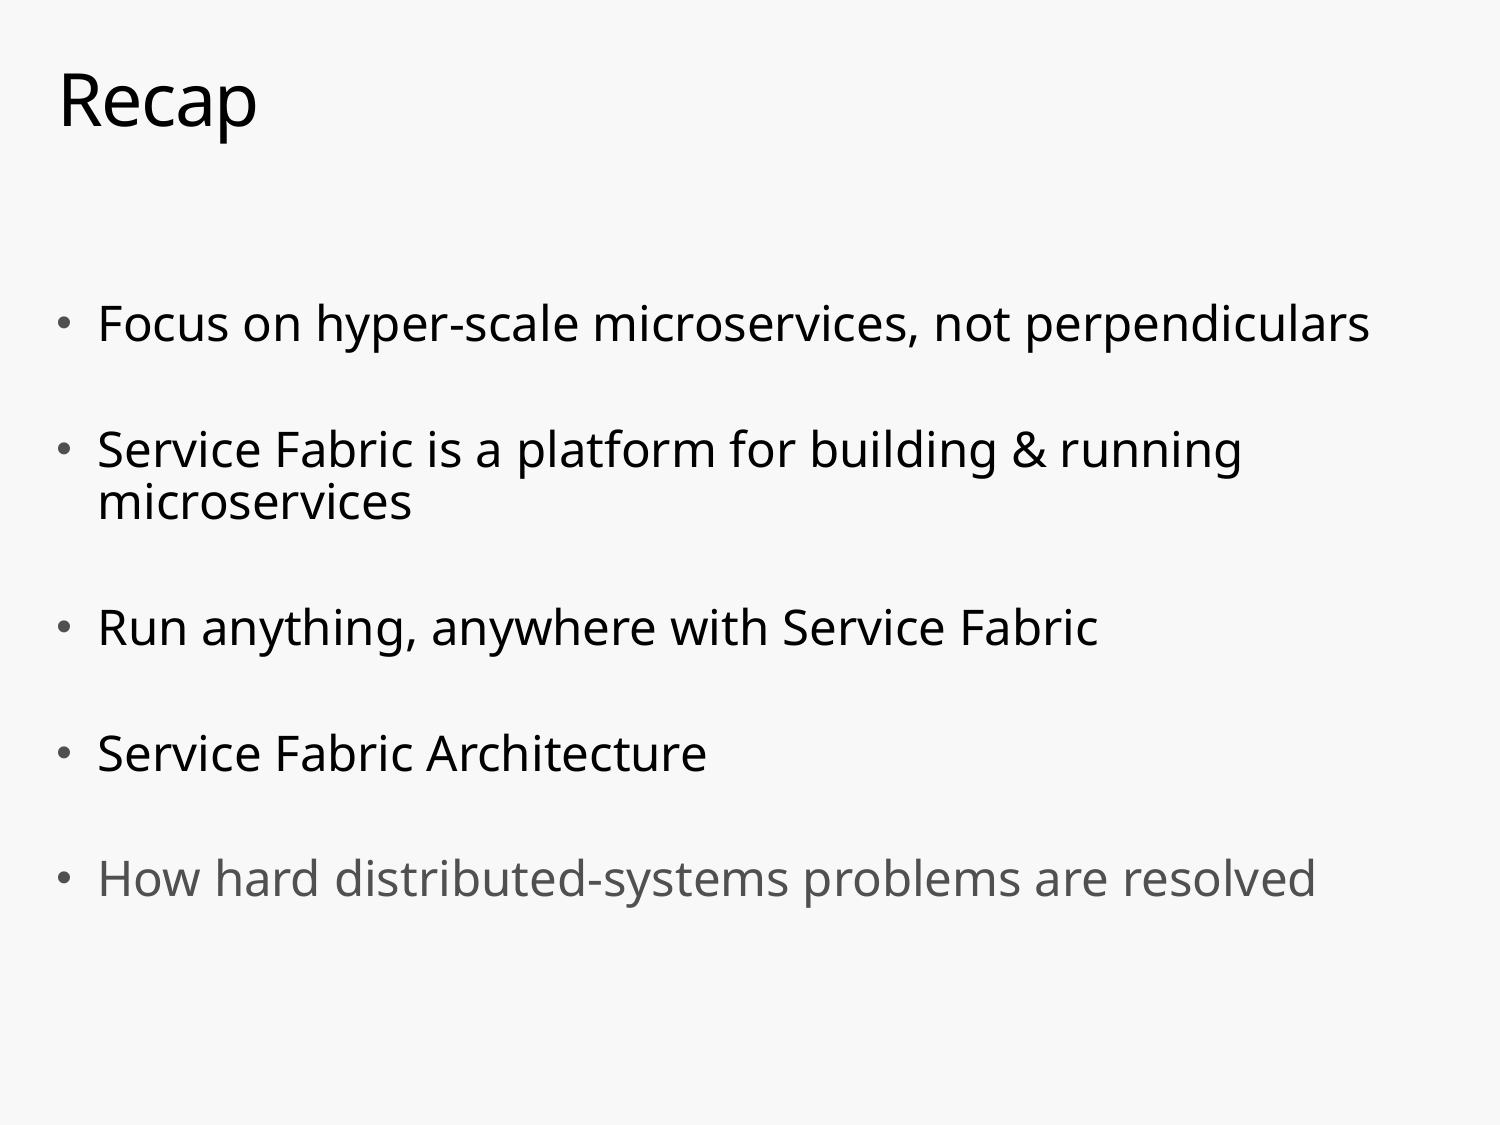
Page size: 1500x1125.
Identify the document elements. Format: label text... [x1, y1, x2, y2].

list Focus on hyper-scale microservices, not perpendiculars Service Fabric is a platform for building & running microservices Run anything, anywhere with Service Fabric Service Fabric Architecture How hard distributed-systems problems are resolved [32, 284, 1438, 1120]
title Recap [33, 47, 1468, 196]
